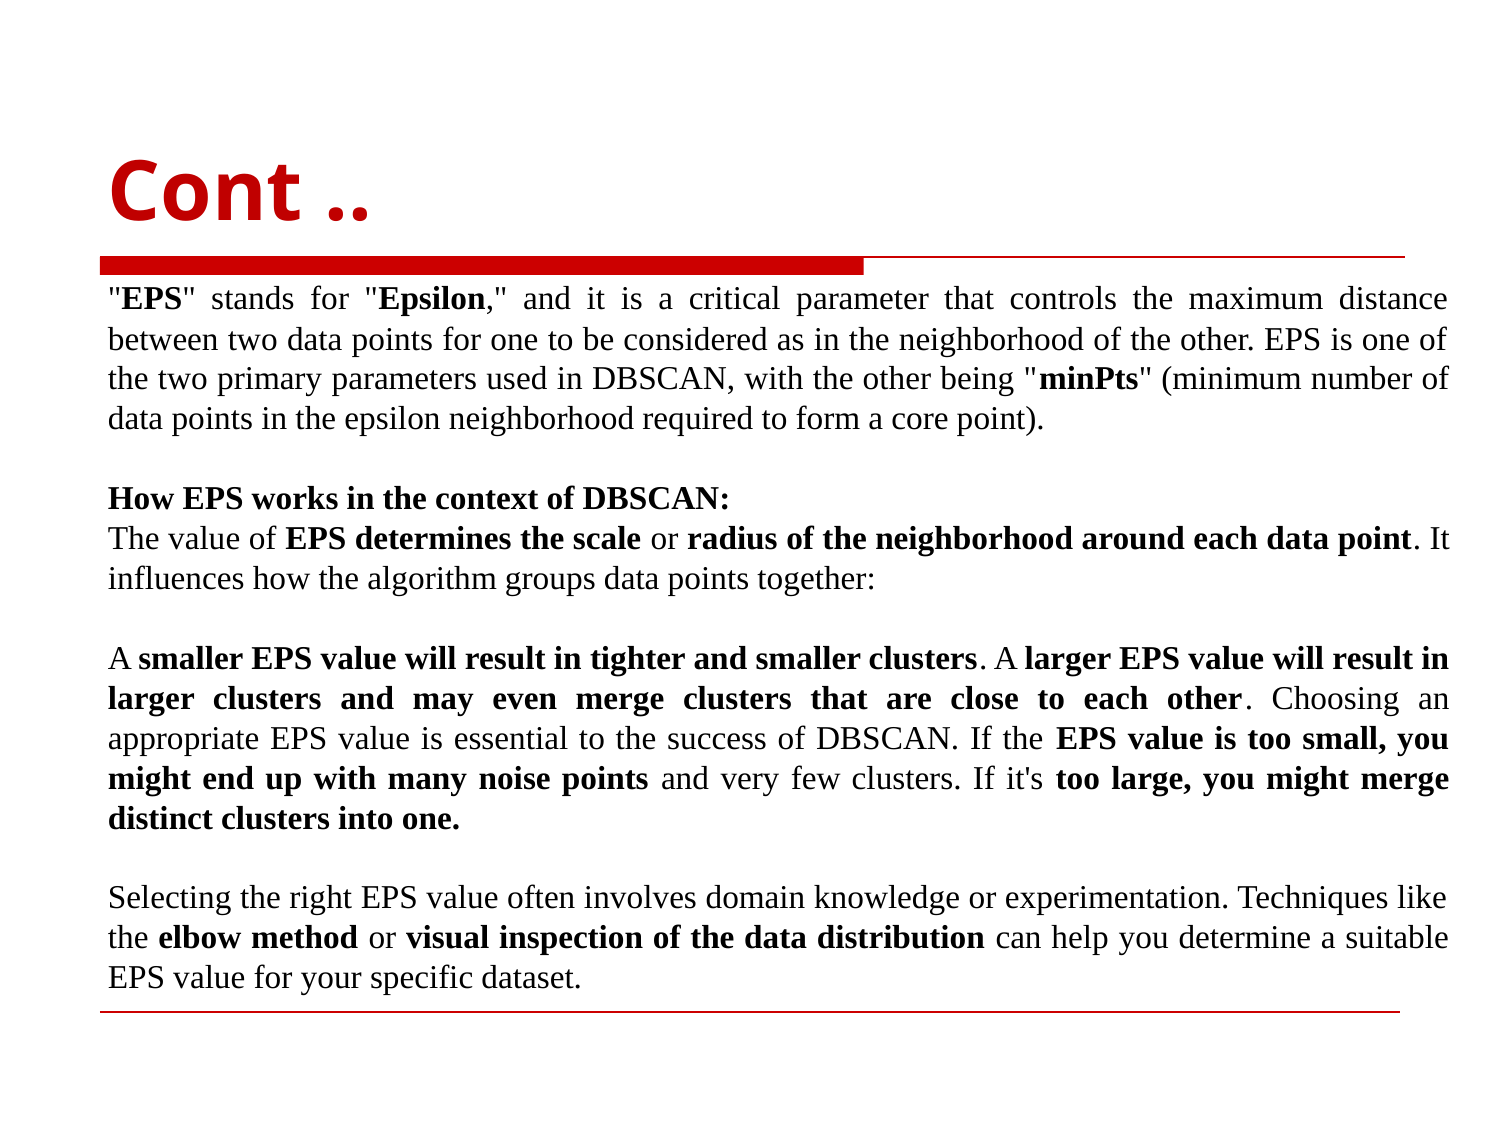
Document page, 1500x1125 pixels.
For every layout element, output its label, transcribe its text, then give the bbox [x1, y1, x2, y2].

list "EPS" stands for "Epsilon," and it is a critical parameter that controls the maximum distance between two data points for one to be considered as in the neighborhood of the other. EPS is one of the two primary parameters used in DBSCAN, with the other being "minPts" (minimum number of data points in the epsilon neighborhood required to form a core point). How EPS works in the context of DBSCAN: The value of EPS determines the scale or radius of the neighborhood around each data point. It influences how the algorithm groups data points together: A smaller EPS value will result in tighter and smaller clusters. A larger EPS value will result in larger clusters and may even merge clusters that are close to each other. Choosing an appropriate EPS value is essential to the success of DBSCAN. If the EPS value is too small, you might end up with many noise points and very few clusters. If it's too large, you might merge distinct clusters into one. Selecting the right EPS value often involves domain knowledge or experimentation. Techniques like the elbow method or visual inspection of the data distribution can help you determine a suitable EPS value for your specific dataset. [107, 276, 1450, 1004]
title Cont .. [107, 137, 868, 242]
